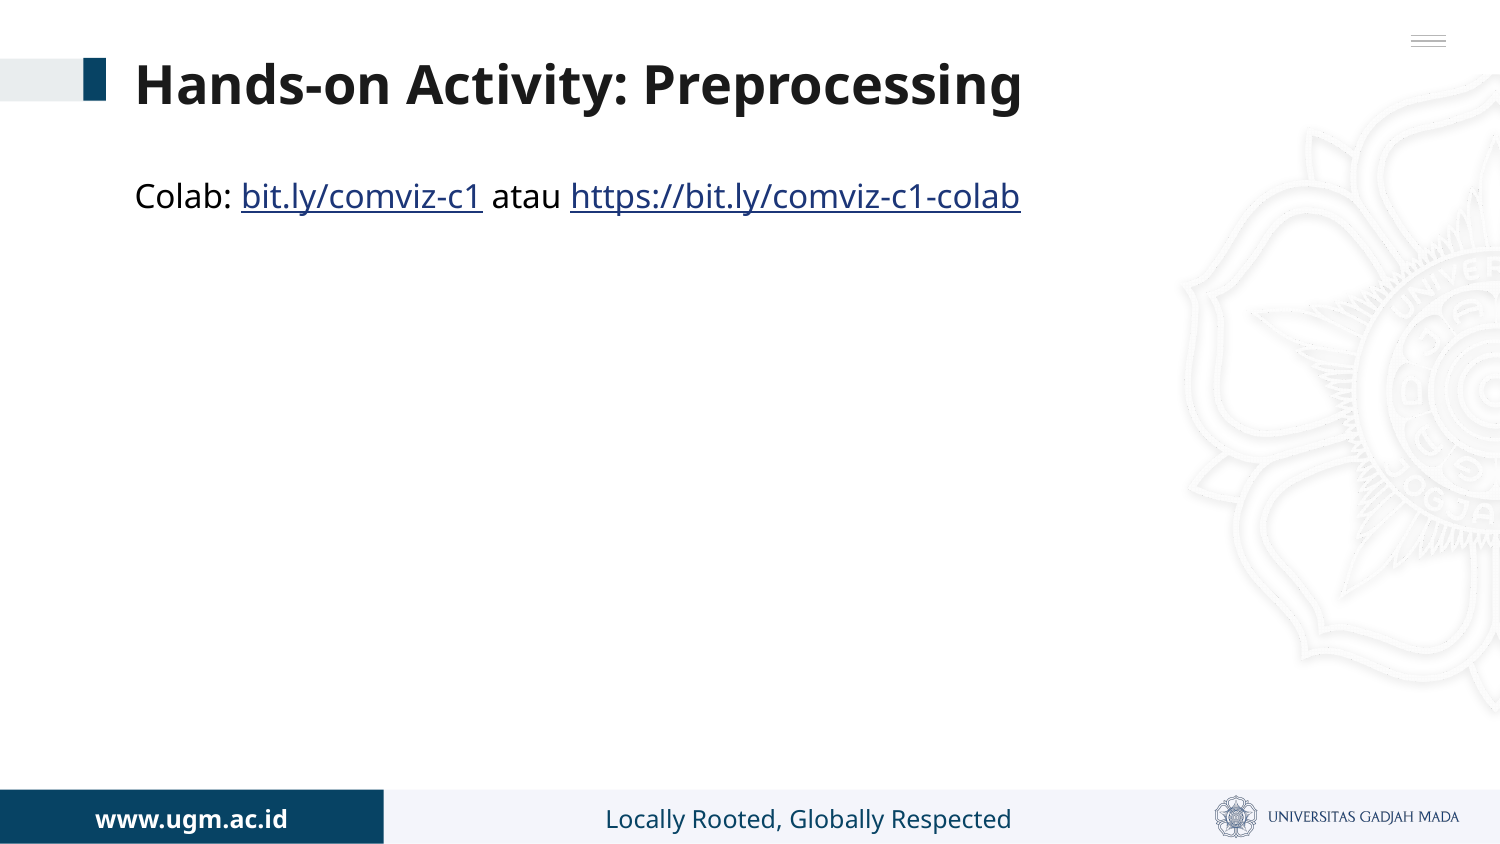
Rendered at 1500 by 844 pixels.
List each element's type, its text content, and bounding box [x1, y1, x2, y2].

list Colab: bit.ly/comviz-c1 atau https://bit.ly/comviz-c1-colab [119, 153, 1322, 636]
title Hands-on Activity: Preprocessing [119, 35, 1381, 124]
picture [1174, 779, 1500, 844]
